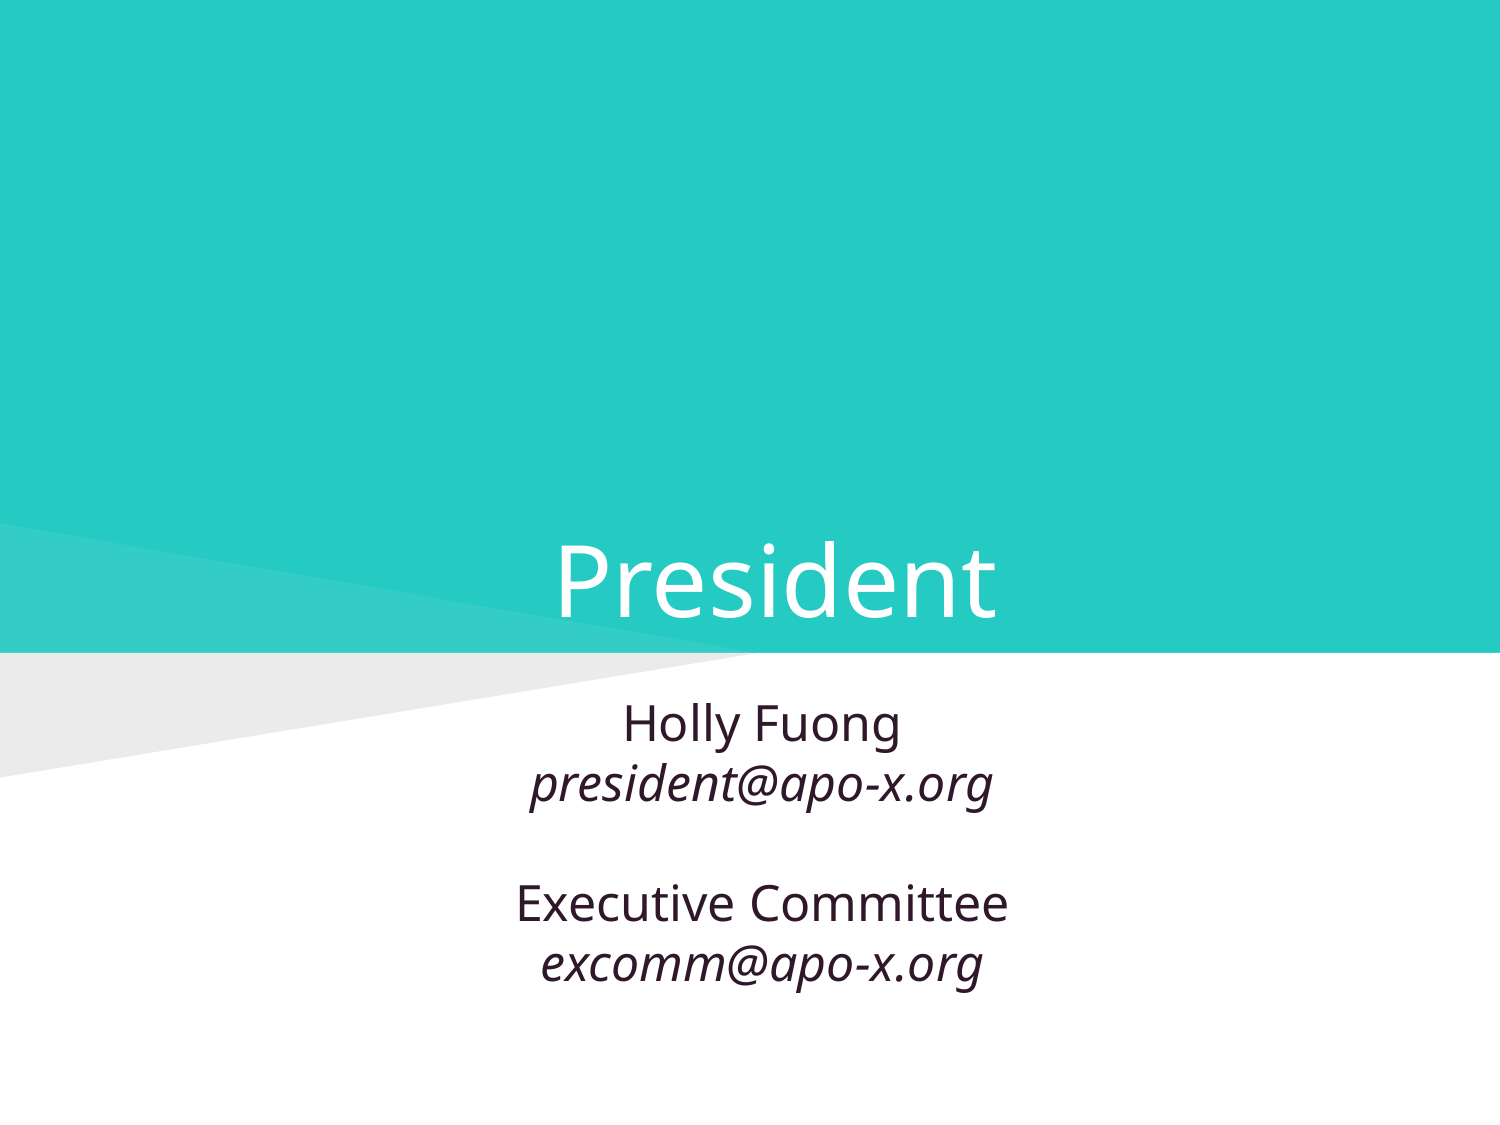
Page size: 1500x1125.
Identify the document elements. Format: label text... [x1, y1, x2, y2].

title President [112, 382, 1388, 653]
subtitle Holly Fuong president@apo-x.org Executive Committee excomm@apo-x.org [112, 676, 1388, 823]
